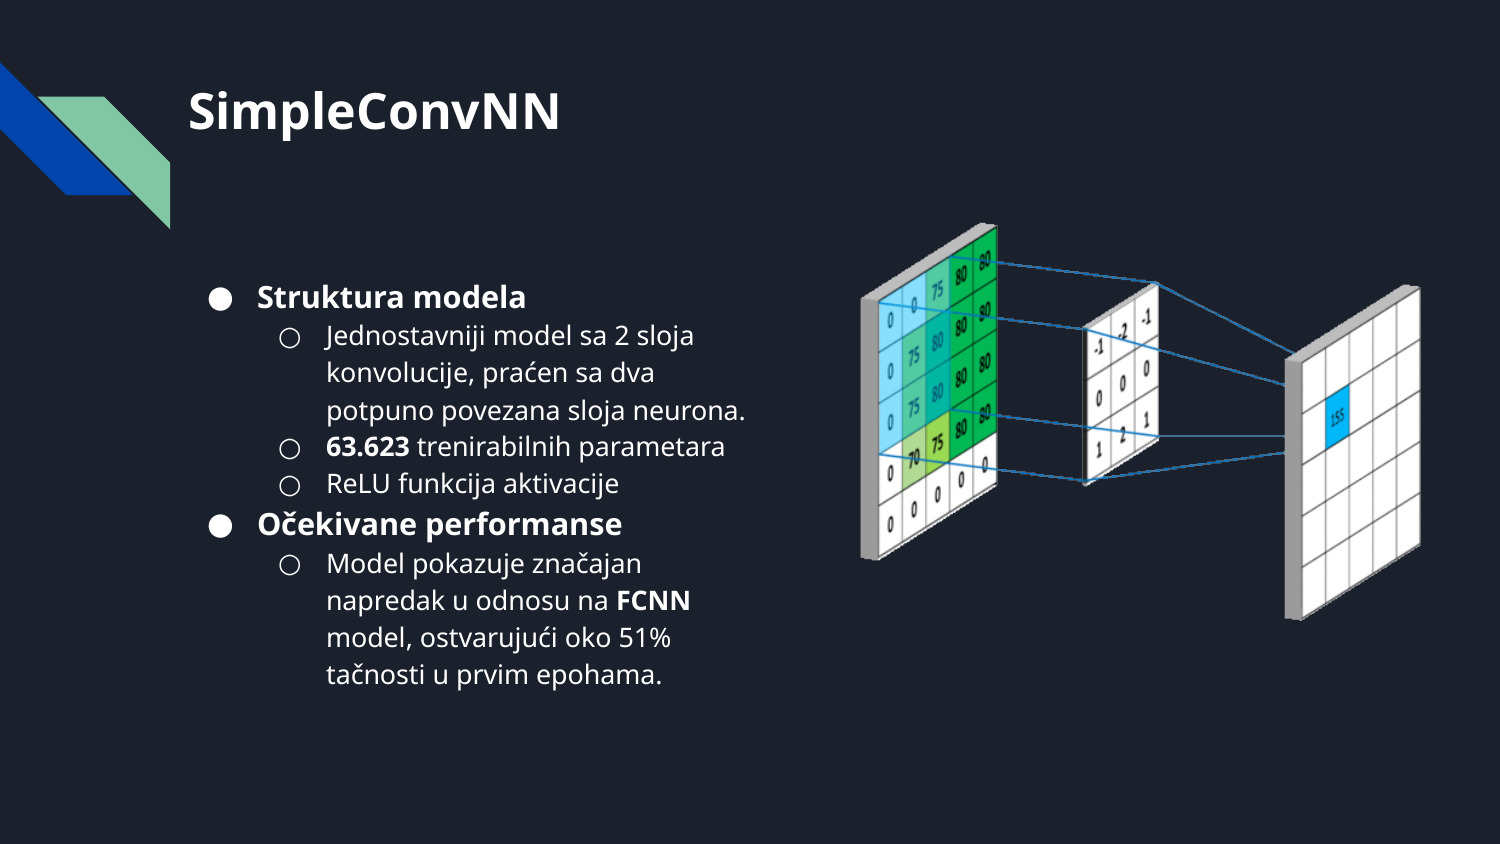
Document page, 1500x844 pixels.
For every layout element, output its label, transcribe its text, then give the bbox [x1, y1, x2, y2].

picture [832, 92, 1447, 752]
title SimpleConvNN [173, 64, 1368, 215]
list Struktura modela Jednostavniji model sa 2 sloja konvolucije, praćen sa dva potpuno povezana sloja neurona. 63.623 trenirabilnih parametara ReLU funkcija aktivacije Očekivane performanse Model pokazuje značajan napredak u odnosu na FCNN model, ostvarujući oko 51% tačnosti u prvim epohama. [173, 257, 772, 735]
